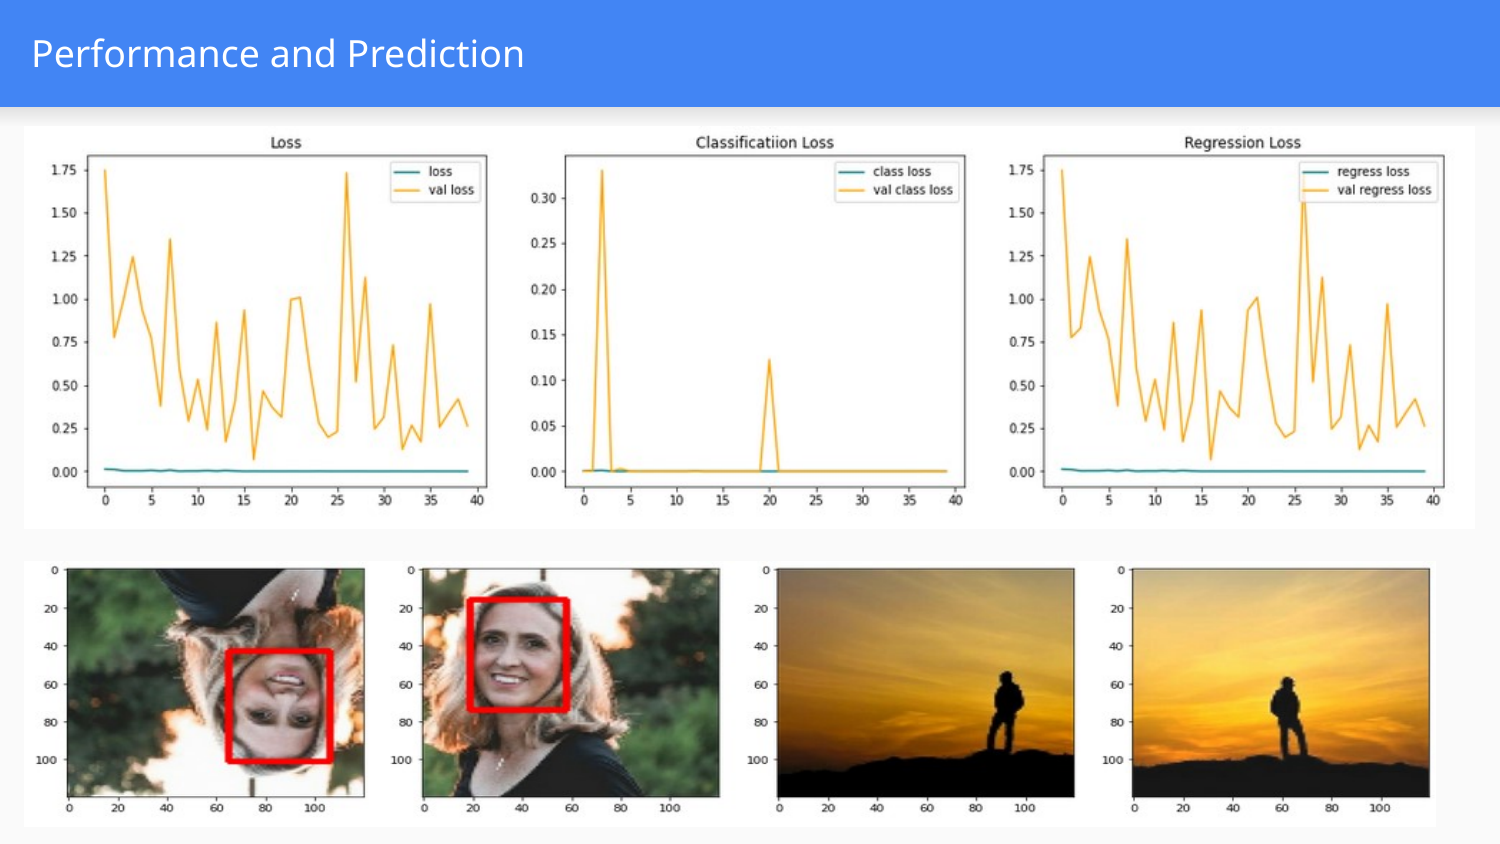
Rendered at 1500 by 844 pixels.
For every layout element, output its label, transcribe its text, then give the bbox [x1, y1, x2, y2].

picture [24, 561, 1436, 827]
title Performance and Prediction [16, 2, 1464, 102]
picture [24, 126, 1476, 529]
